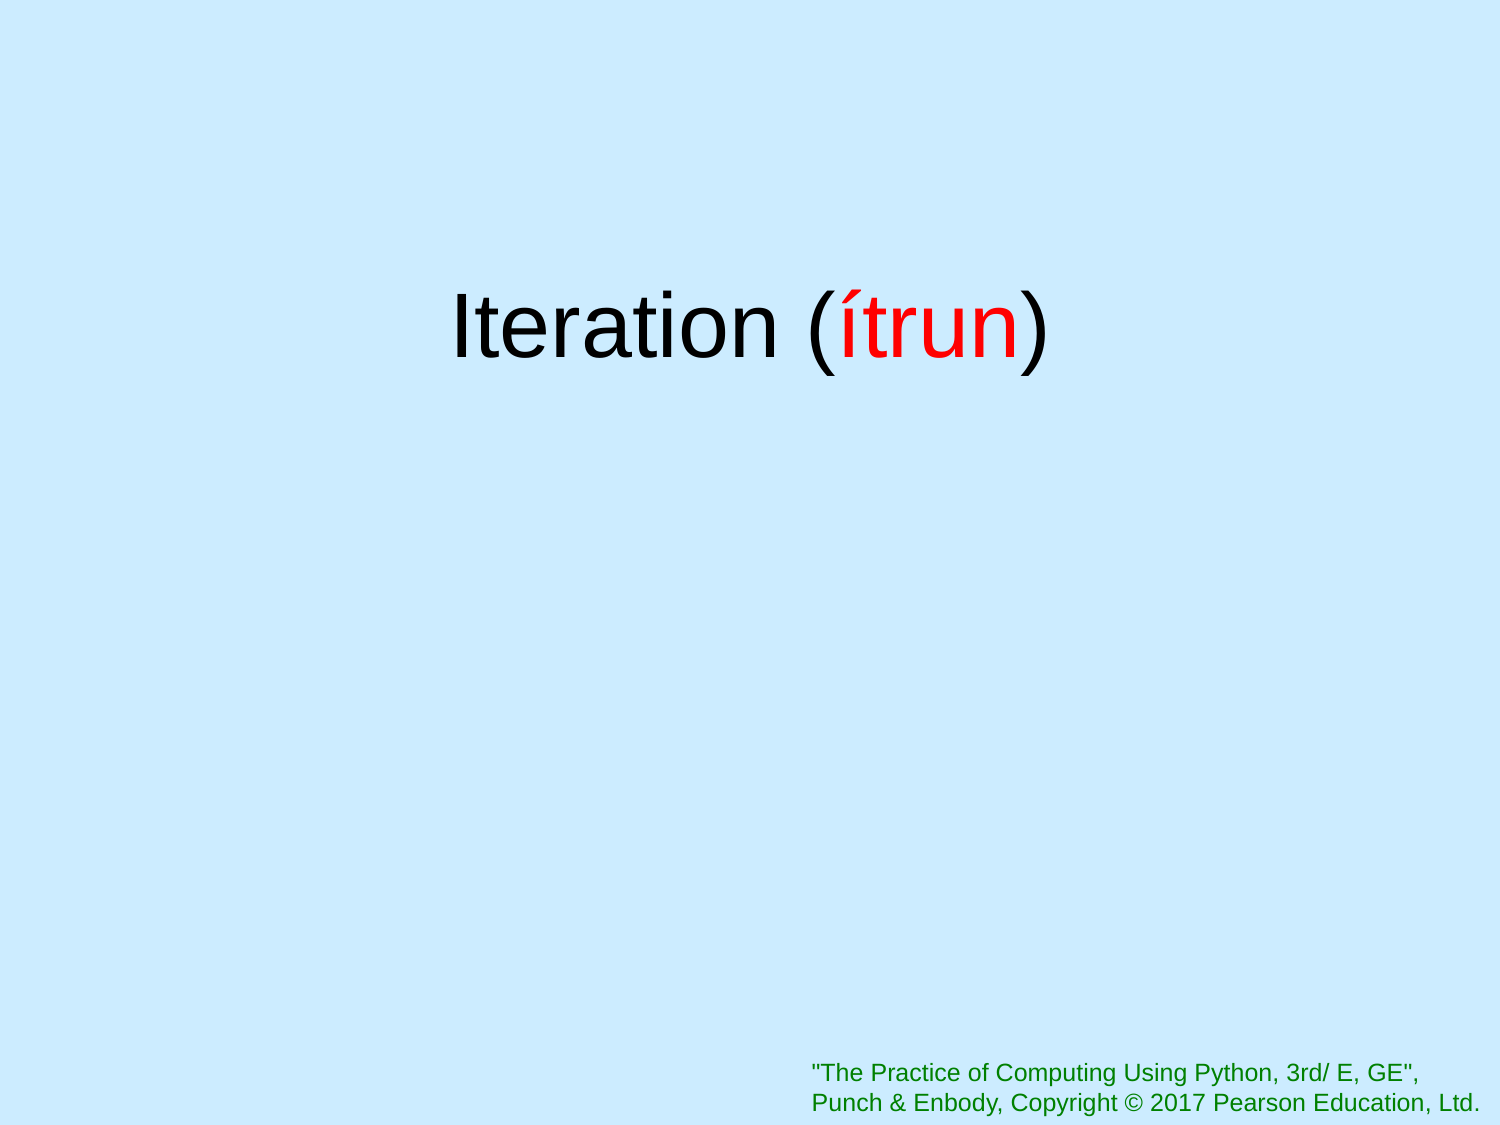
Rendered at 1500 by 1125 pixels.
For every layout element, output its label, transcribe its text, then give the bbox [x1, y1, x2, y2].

title Iteration (ítrun) [112, 200, 1388, 442]
